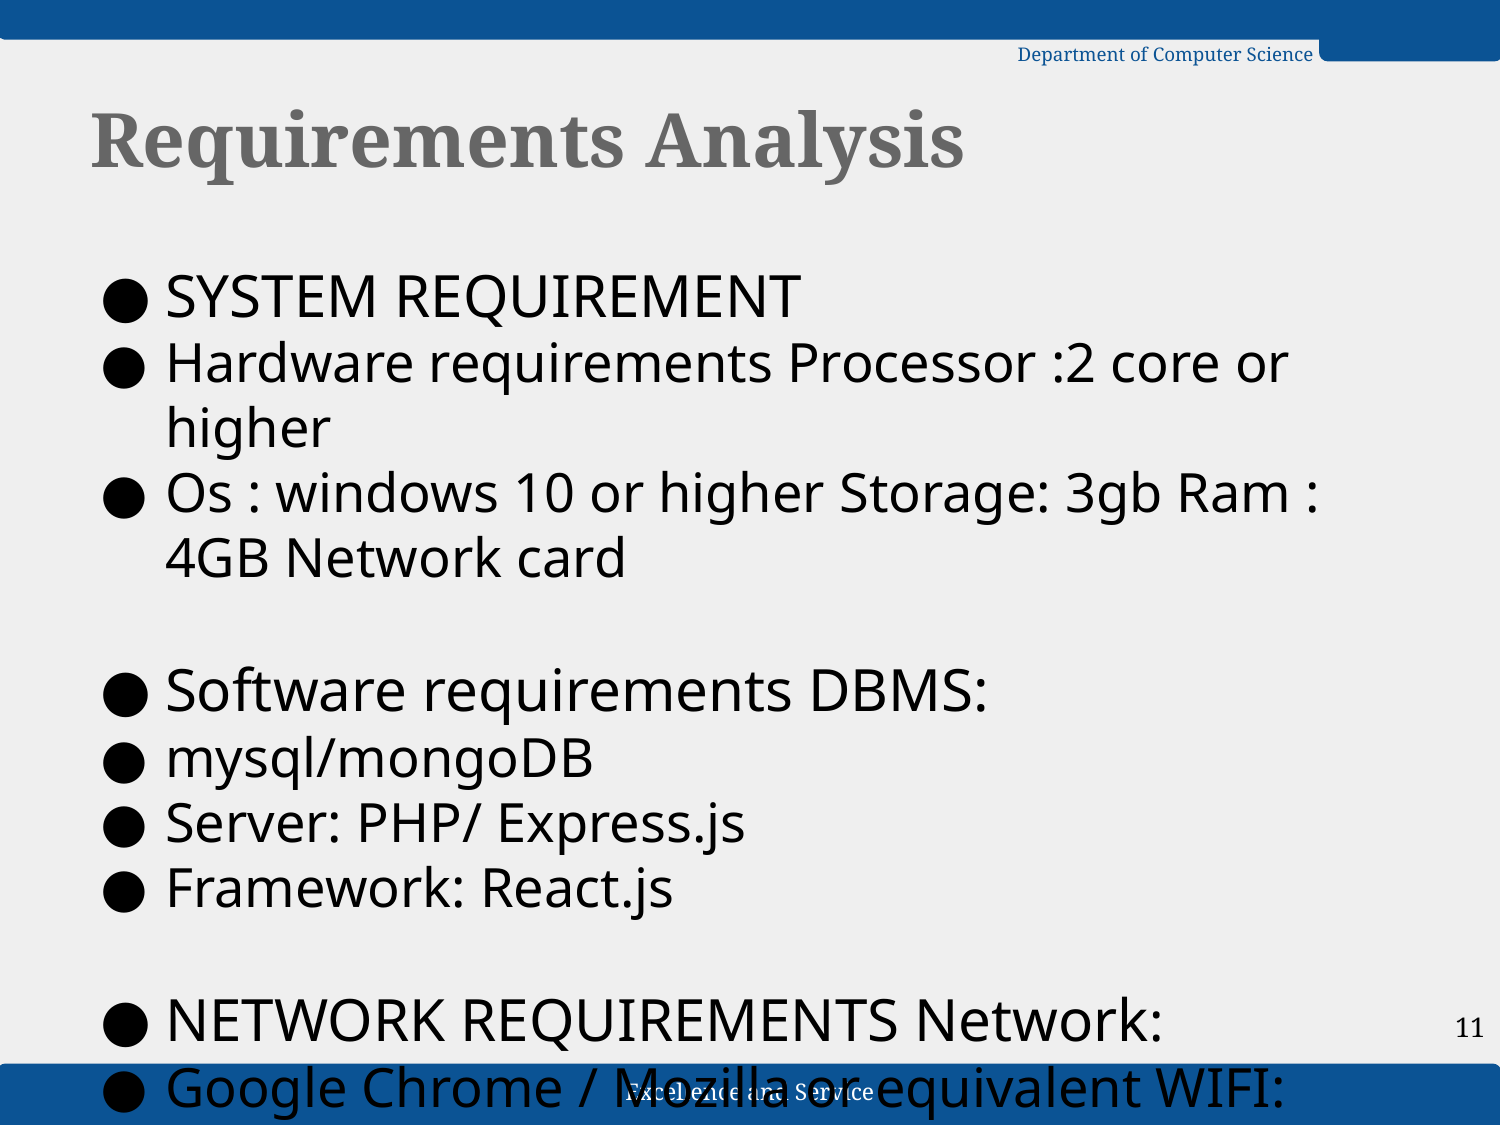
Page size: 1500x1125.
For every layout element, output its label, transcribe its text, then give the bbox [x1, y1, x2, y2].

list SYSTEM REQUIREMENT Hardware requirements Processor :2 core or higher Os : windows 10 or higher Storage: 3gb Ram : 4GB Network card Software requirements DBMS: mysql/mongoDB Server: PHP/ Express.js Framework: React.js NETWORK REQUIREMENTS Network: Google Chrome / Mozilla or equivalent WIFI: Internet Required. [75, 243, 1425, 1055]
title Requirements Analysis [75, 77, 1425, 214]
slide_number 11 [1410, 994, 1500, 1082]
